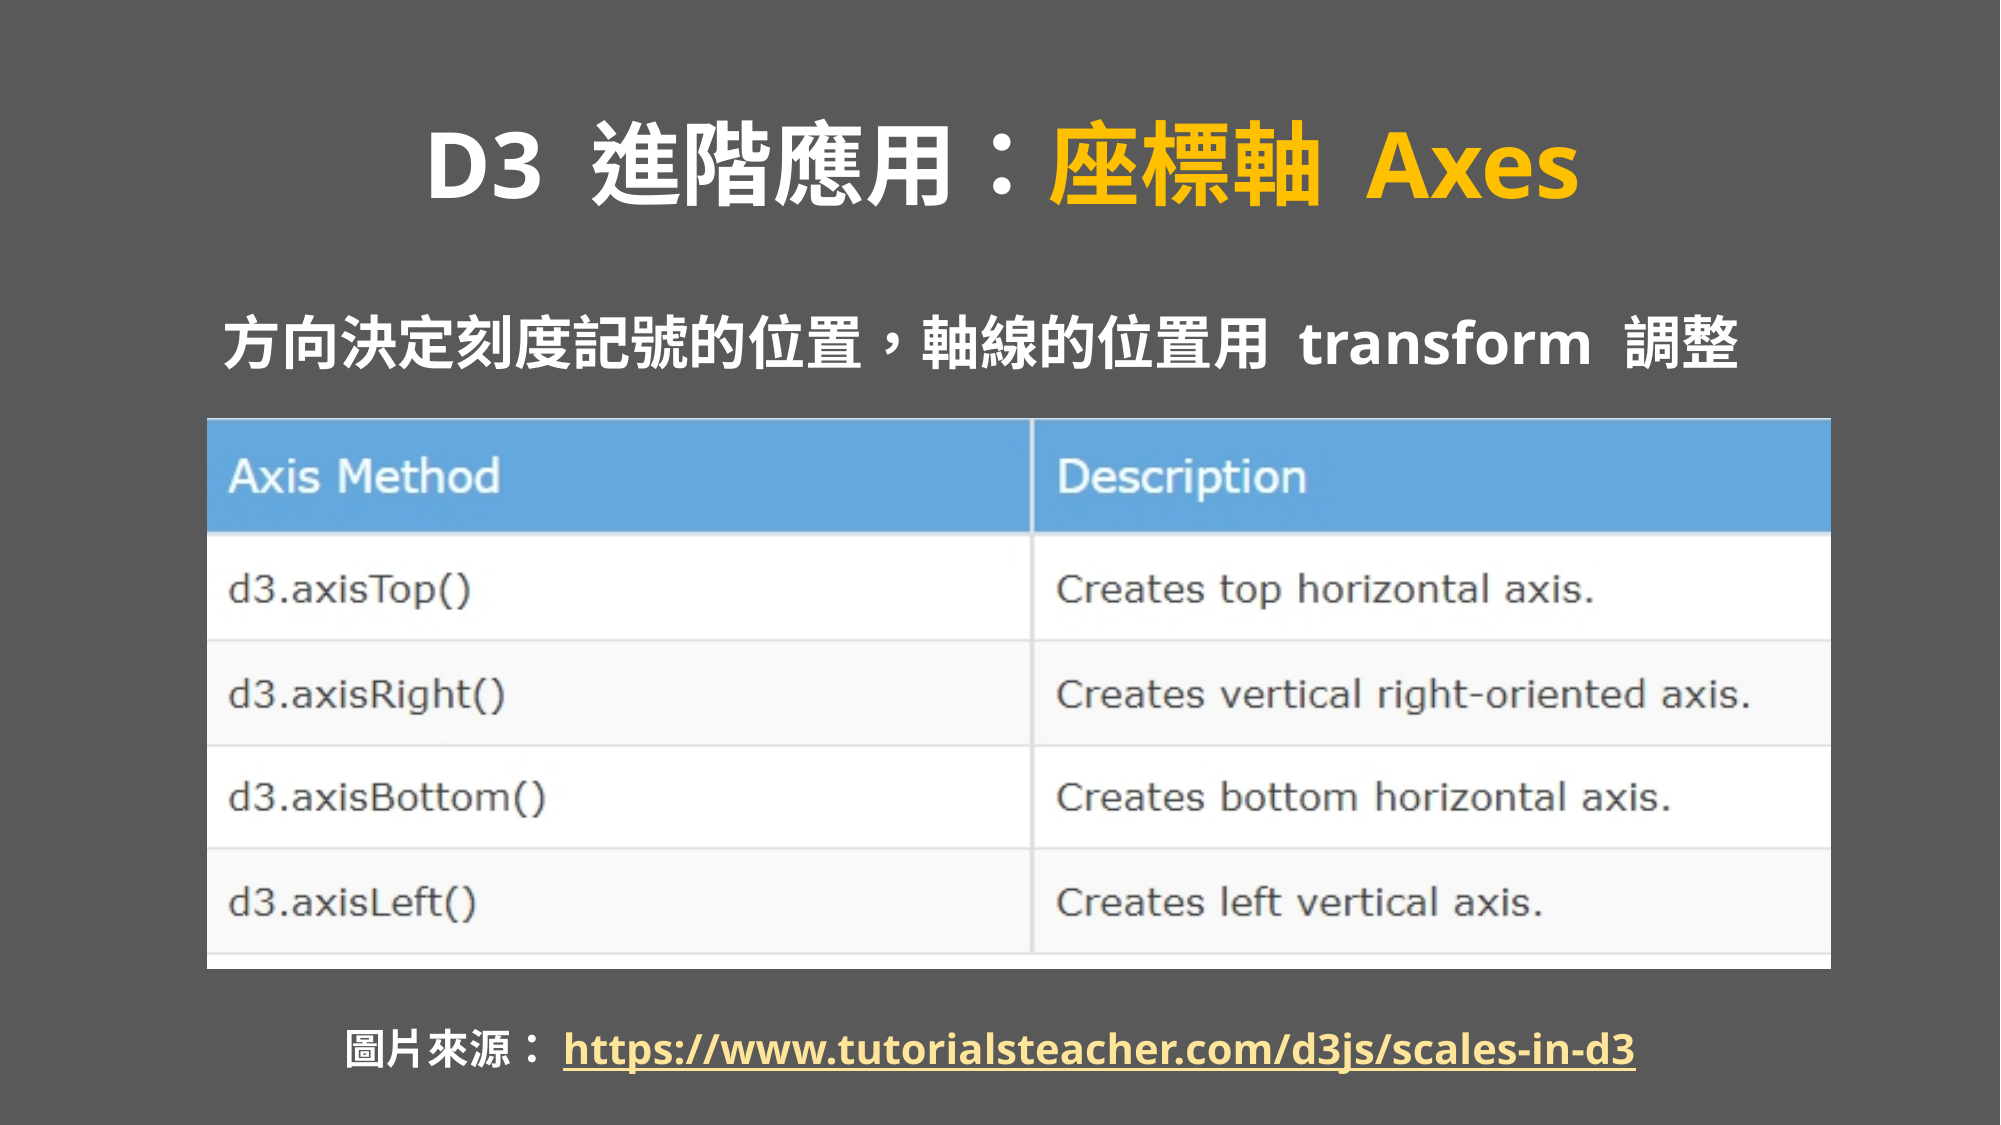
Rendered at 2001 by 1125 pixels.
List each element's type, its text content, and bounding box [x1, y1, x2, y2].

title D3 進階應用：座標軸 Axes [110, 59, 1895, 278]
list 方向決定刻度記號的位置，軸線的位置用 transform 調整 [207, 229, 1831, 373]
picture [207, 418, 1831, 969]
list 圖片來源：https://www.tutorialsteacher.com/d3js/scales-in-d3 [329, 1015, 1709, 1085]
